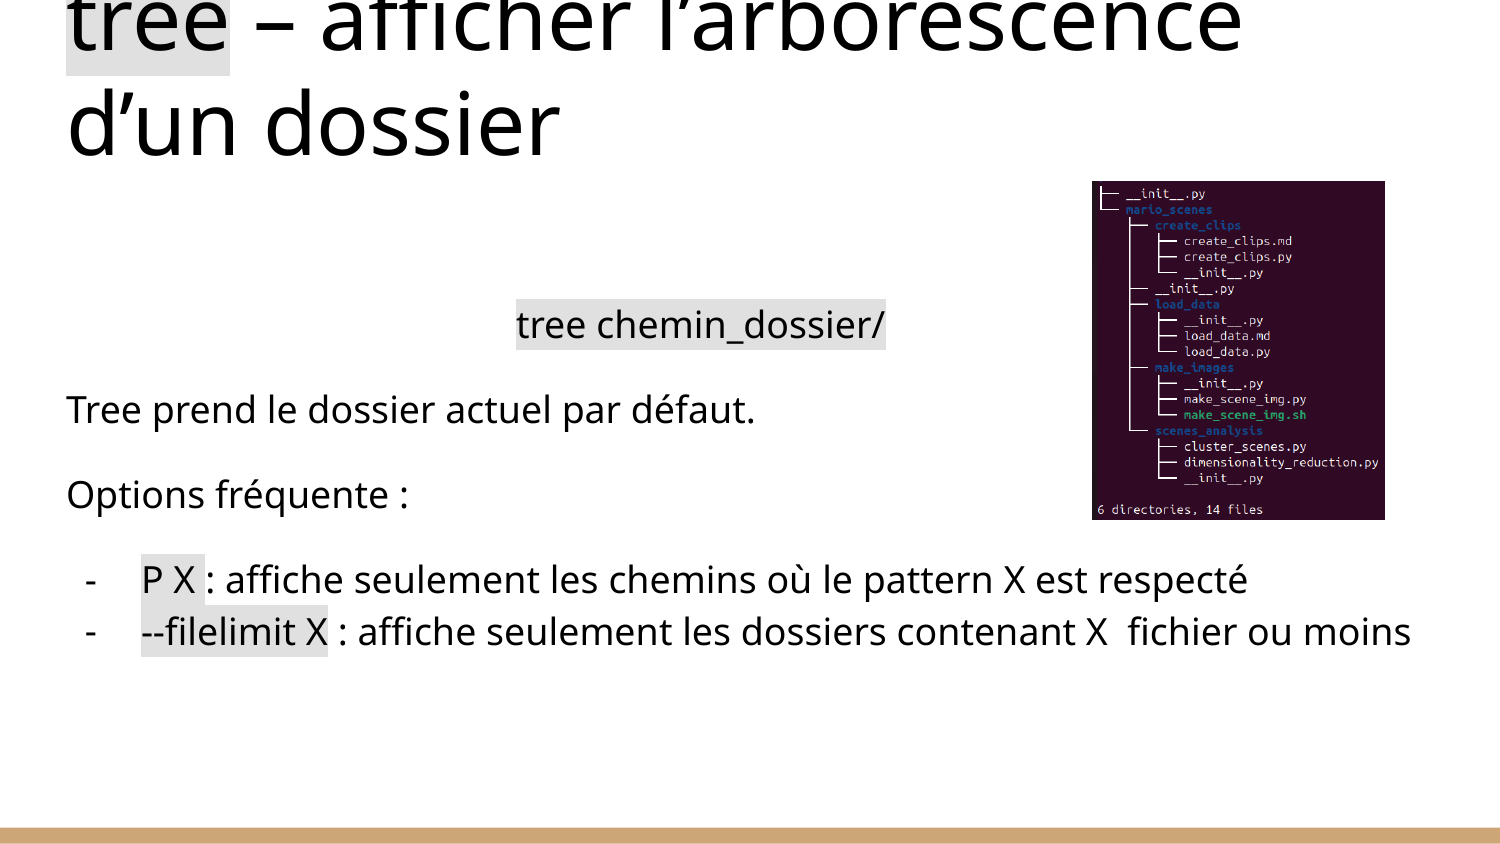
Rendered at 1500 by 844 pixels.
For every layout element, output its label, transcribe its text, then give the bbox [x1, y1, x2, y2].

picture [1092, 180, 1385, 521]
title tree – afficher l’arborescence d’un dossier [51, 51, 1449, 189]
list tree chemin_dossier/ Tree prend le dossier actuel par défaut. Options fréquente : P X : affiche seulement les chemins où le pattern X est respecté --filelimit X : affiche seulement les dossiers contenant X fichier ou moins [51, 200, 1449, 810]
